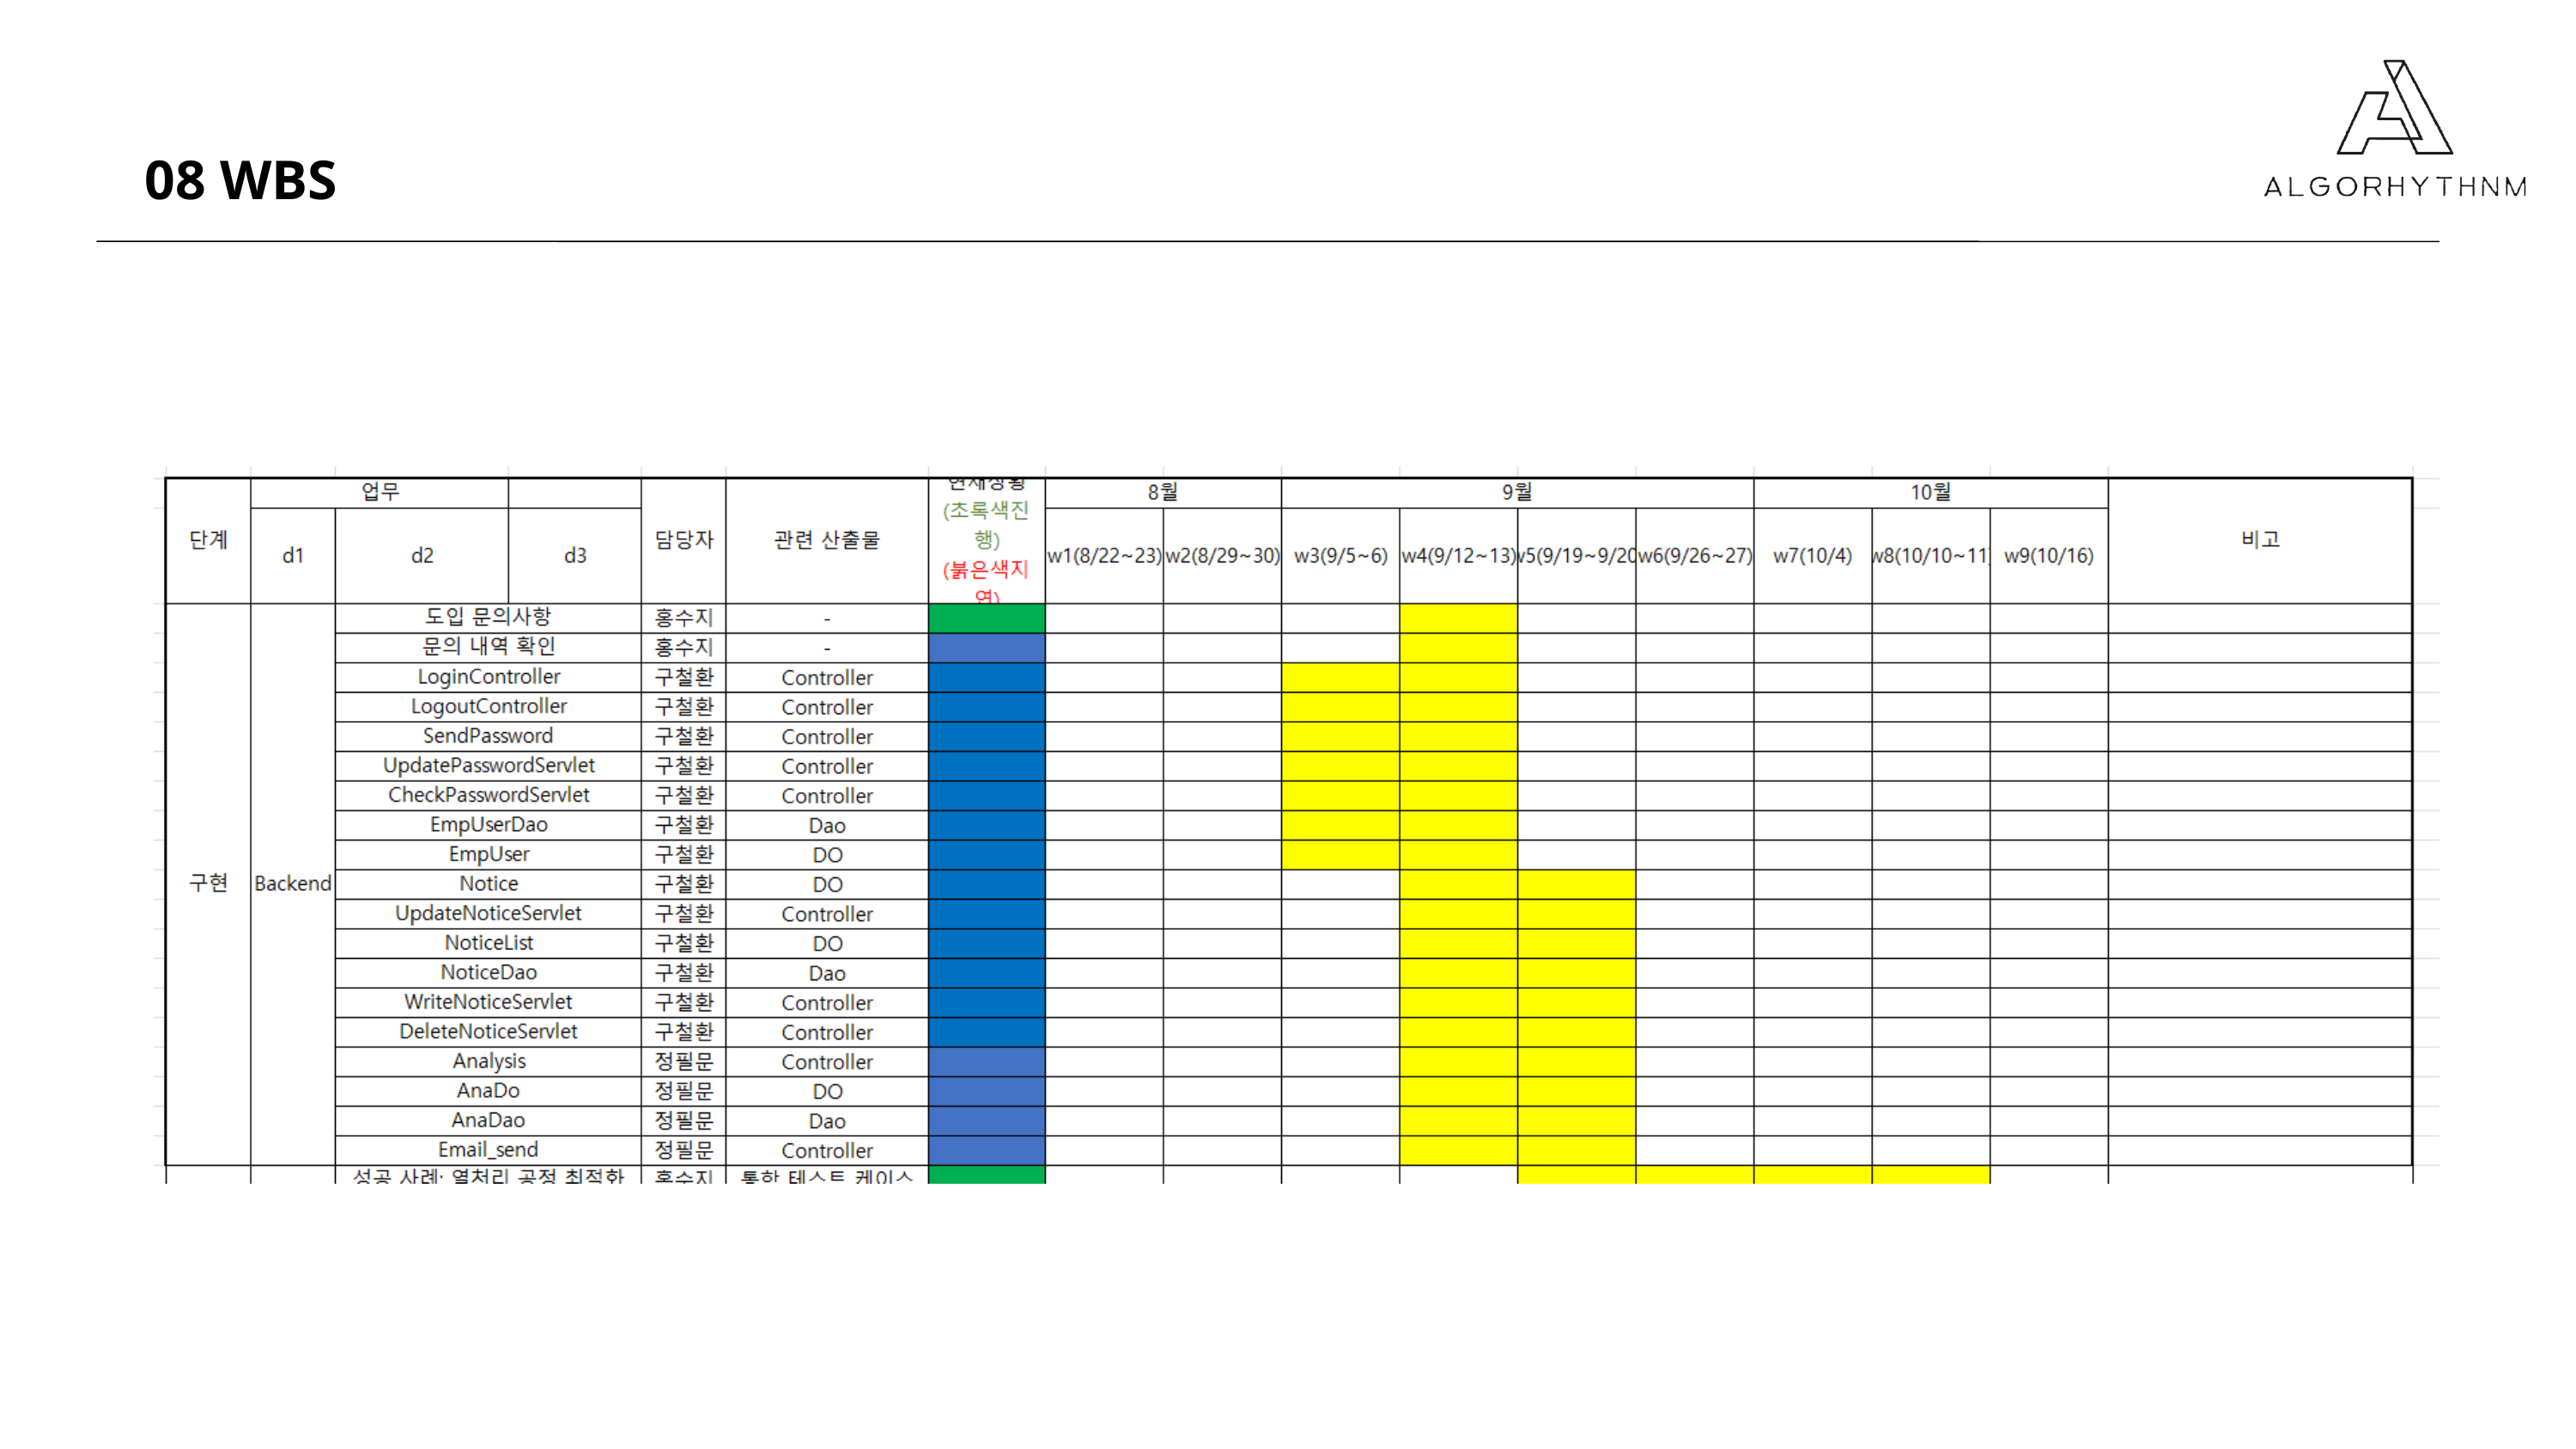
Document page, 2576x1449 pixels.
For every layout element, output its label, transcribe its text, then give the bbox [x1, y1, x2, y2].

text_box 08 WBS [144, 135, 805, 211]
picture [154, 466, 2440, 1184]
picture [2253, 58, 2539, 209]
